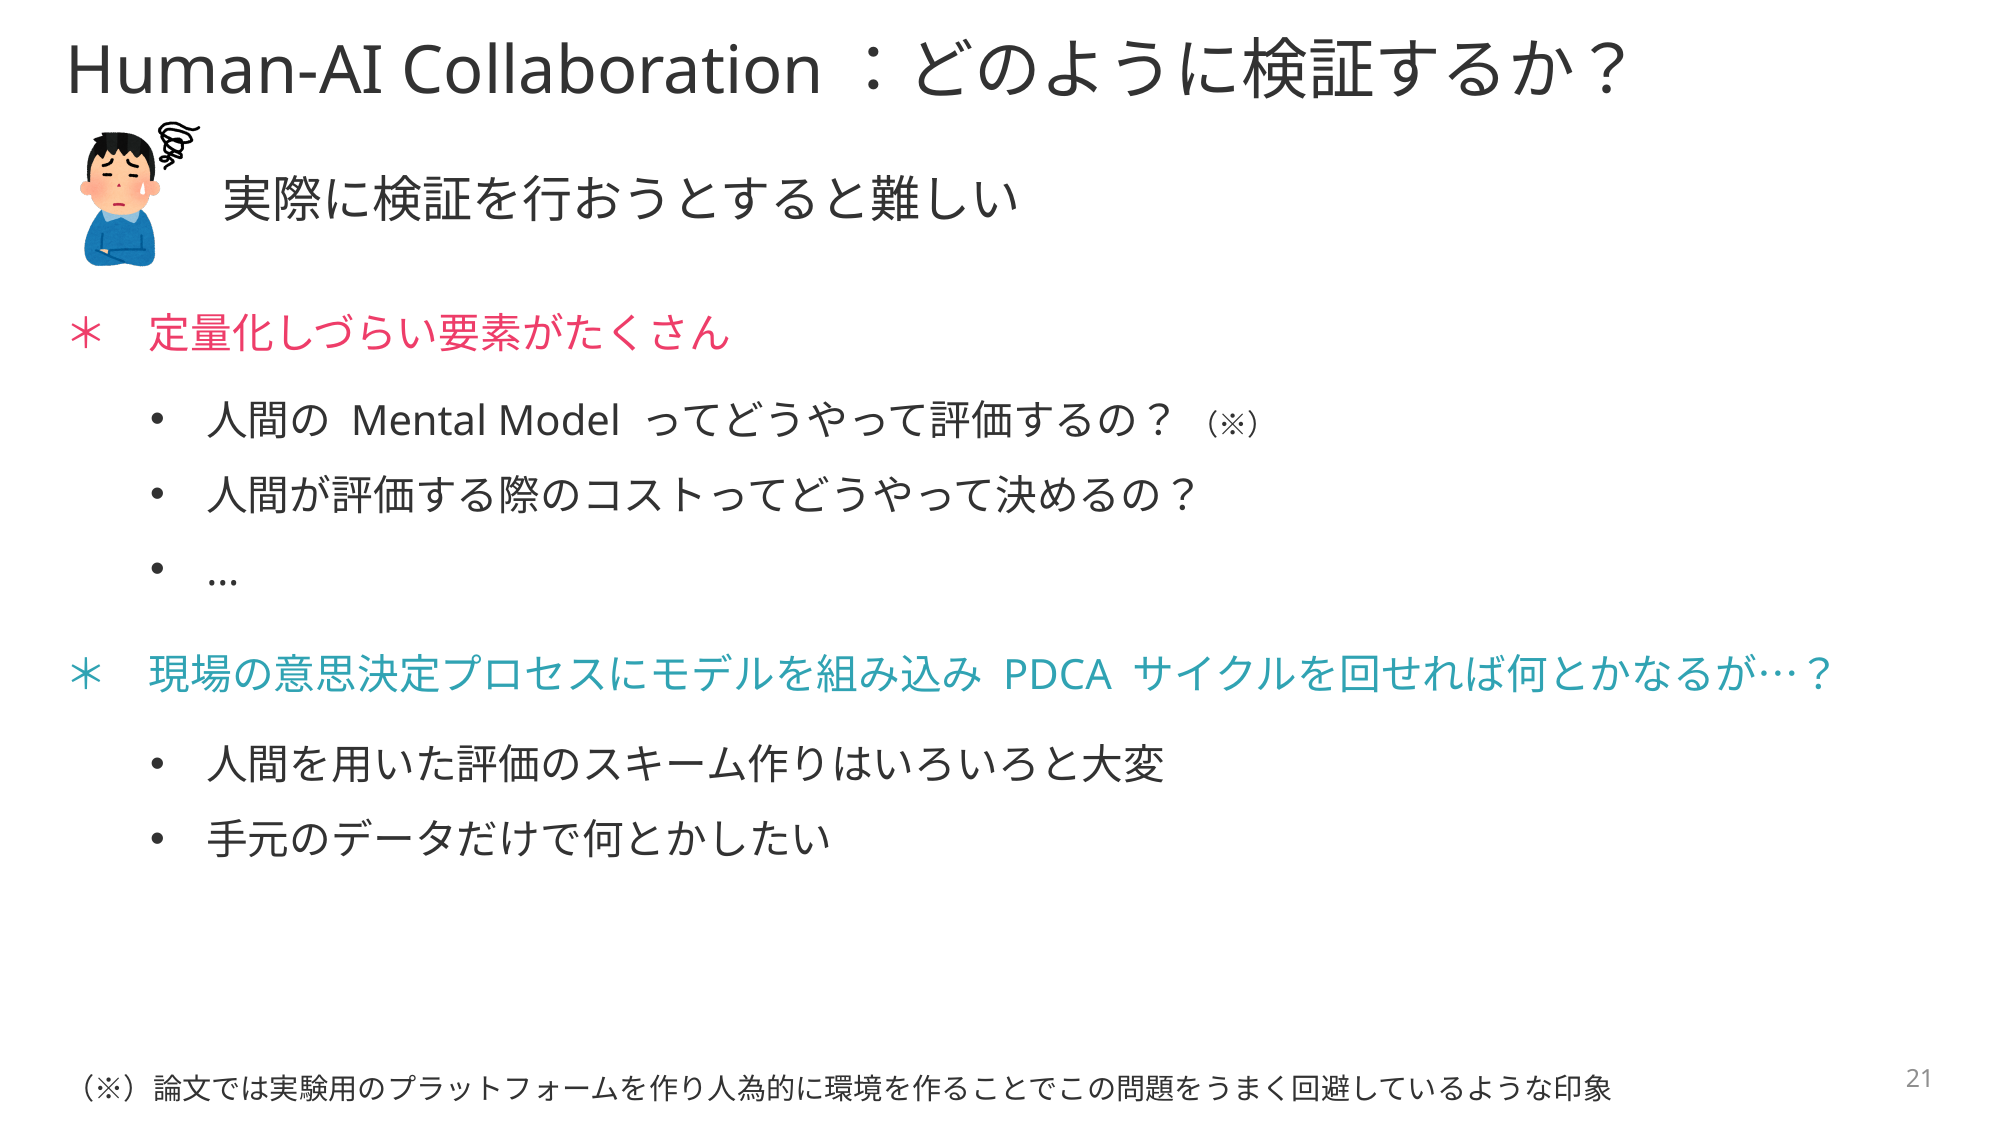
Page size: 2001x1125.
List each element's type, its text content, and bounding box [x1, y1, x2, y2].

text_box 人間を用いた評価のスキーム作りはいろいろと大変 手元のデータだけで何とかしたい [134, 702, 1436, 873]
text_box （※）論文では実験用のプラットフォームを作り人為的に環境を作ることでこの問題をうまく回避しているような印象 [49, 1055, 1835, 1104]
text_box 人間の Mental Model ってどうやって評価するの？ （※） 人間が評価する際のコストってどうやって決めるの？ … [134, 361, 1436, 601]
picture [63, 115, 208, 276]
text_box ＊ 現場の意思決定プロセスにモデルを組み込み PDCA サイクルを回せれば何とかなるが…？ [50, 616, 1950, 704]
slide_number 21 [1835, 1056, 1950, 1103]
text_box ＊ 定量化しづらい要素がたくさん [50, 275, 1950, 363]
text_box 実際に検証を行おうとすると難しい [208, 163, 1257, 232]
title Human-AI Collaboration：どのように検証するか？ [50, 29, 1950, 116]
